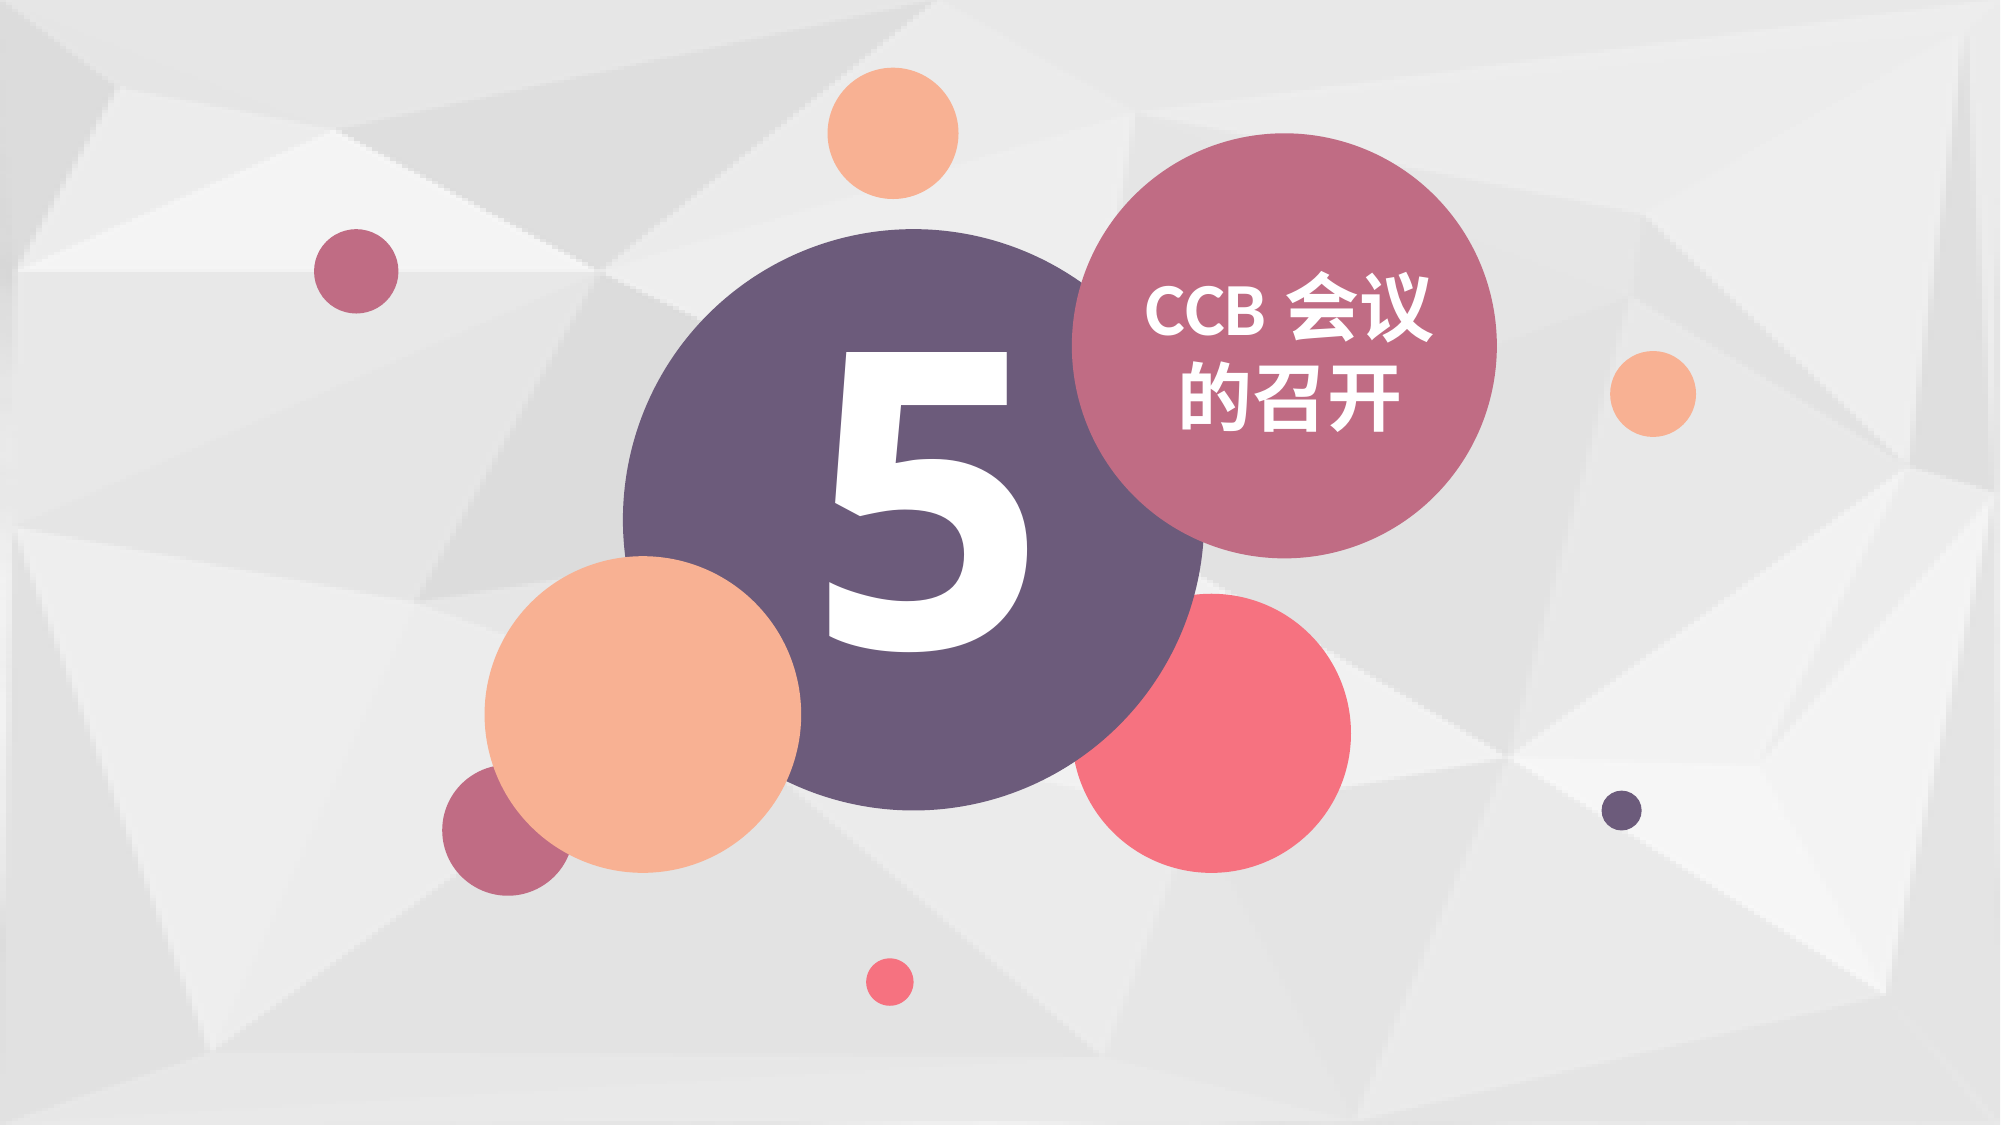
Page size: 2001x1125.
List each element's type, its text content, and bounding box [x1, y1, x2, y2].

text_box [314, 229, 399, 314]
picture [0, 0, 2001, 1125]
text_box [1075, 593, 1352, 873]
text_box [1601, 790, 1642, 831]
text_box CCB会议 的召开 [1130, 252, 1450, 448]
text_box [1071, 133, 1497, 559]
text_box [787, 269, 1204, 811]
text_box [827, 67, 959, 200]
text_box [866, 958, 914, 1006]
text_box [1610, 351, 1697, 437]
text_box [622, 254, 794, 664]
text_box [484, 556, 800, 873]
text_box 5 [794, 227, 1062, 740]
text_box [442, 766, 569, 896]
